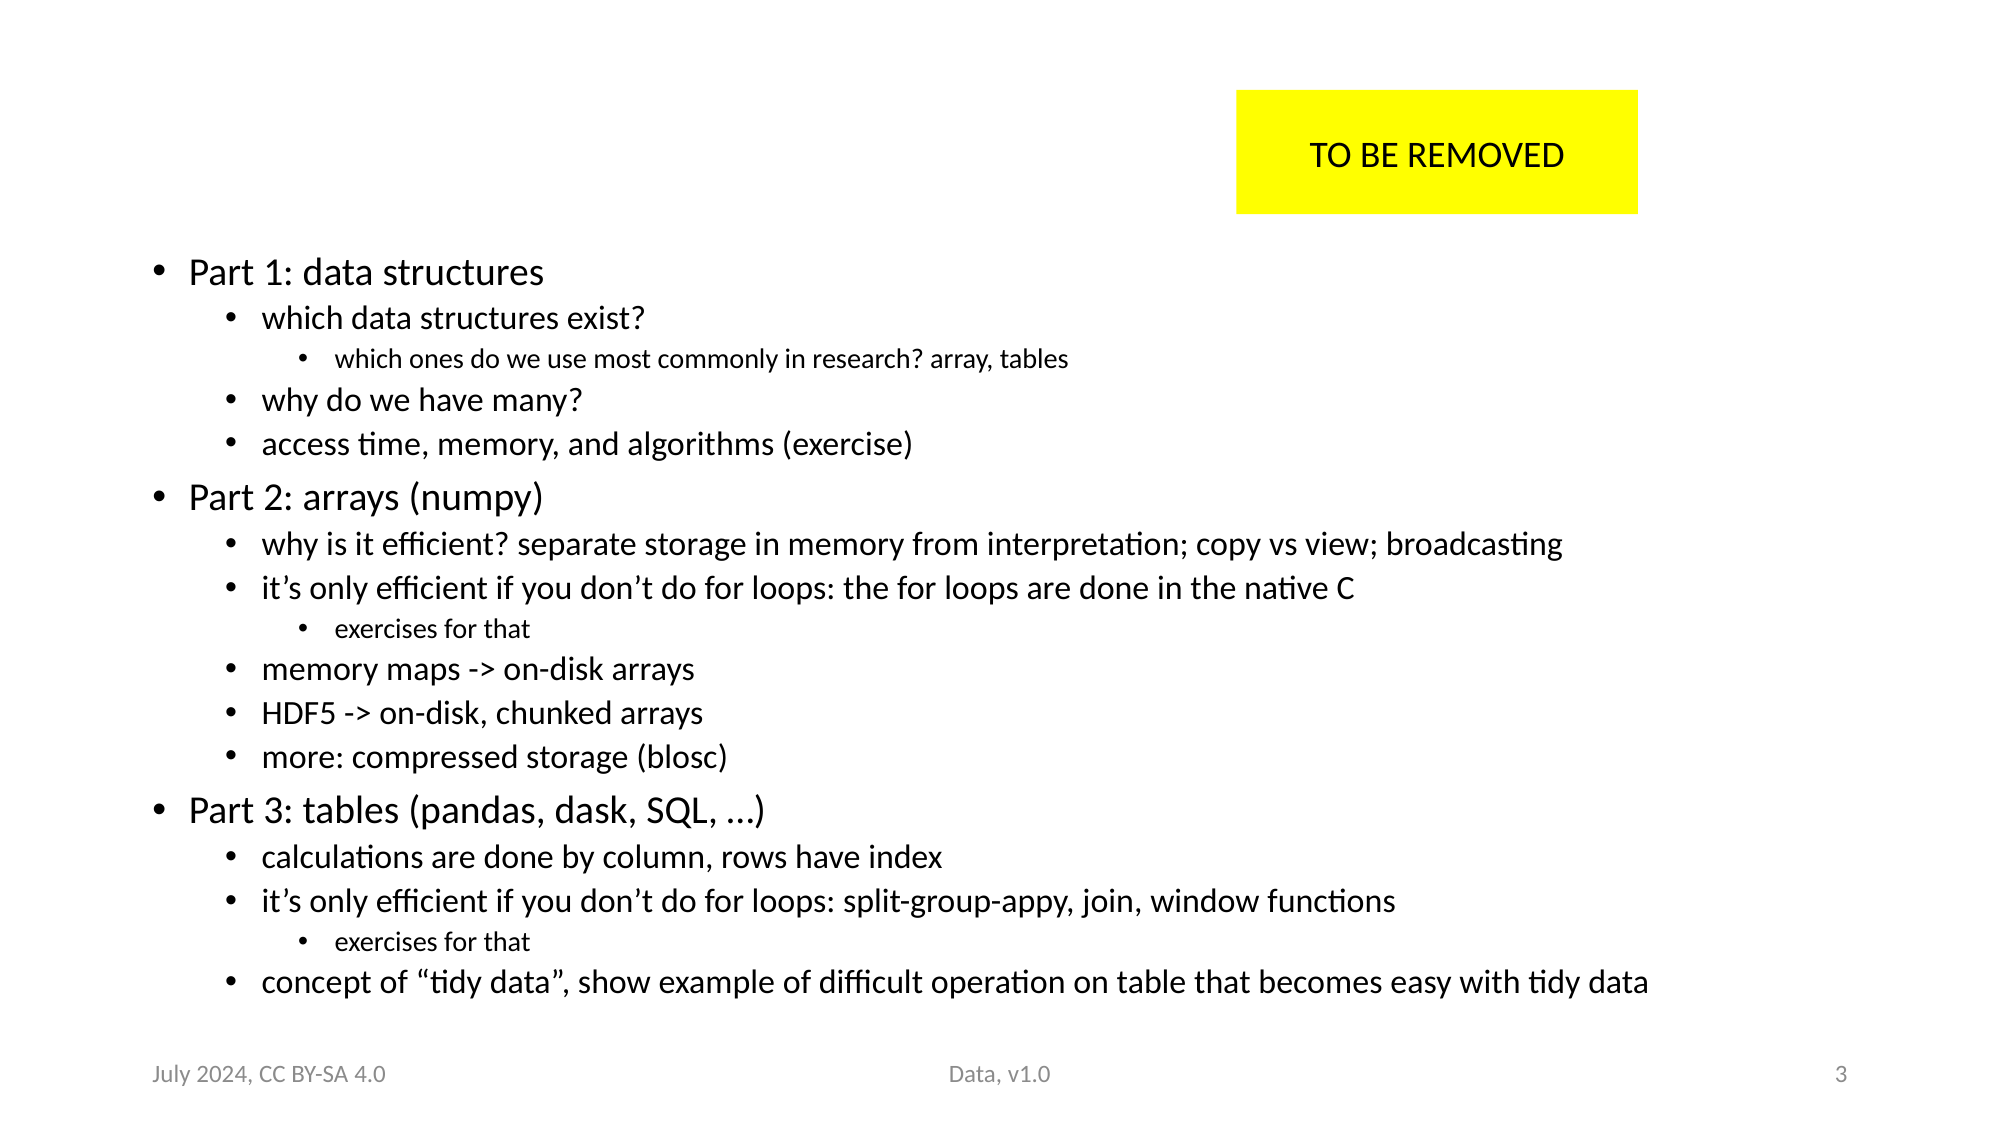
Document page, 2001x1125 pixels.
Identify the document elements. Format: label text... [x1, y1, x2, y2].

footer Data, v1.0 [662, 1042, 1338, 1103]
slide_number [137, 1042, 588, 1103]
slide_number 3 [1412, 1042, 1863, 1103]
list Part 1: data structures which data structures exist? which ones do we use most commonly in research? array, tables why do we have many? access time, memory, and algorithms (exercise) Part 2: arrays (numpy) why is it efficient? separate storage in memory from interpretation; copy vs view; broadcasting it’s only efficient if you don’t do for loops: the for loops are done in the native C exercises for that memory maps -> on-disk arrays HDF5 -> on-disk, chunked arrays more: compressed storage (blosc) Part 3: tables (pandas, dask, SQL, …) calculations are done by column, rows have index it’s only efficient if you don’t do for loops: split-group-appy, join, window functions exercises for that concept of “tidy data”, show example of difficult operation on table that becomes easy with tidy data [137, 243, 1863, 1014]
text_box TO BE REMOVED [1235, 89, 1639, 215]
